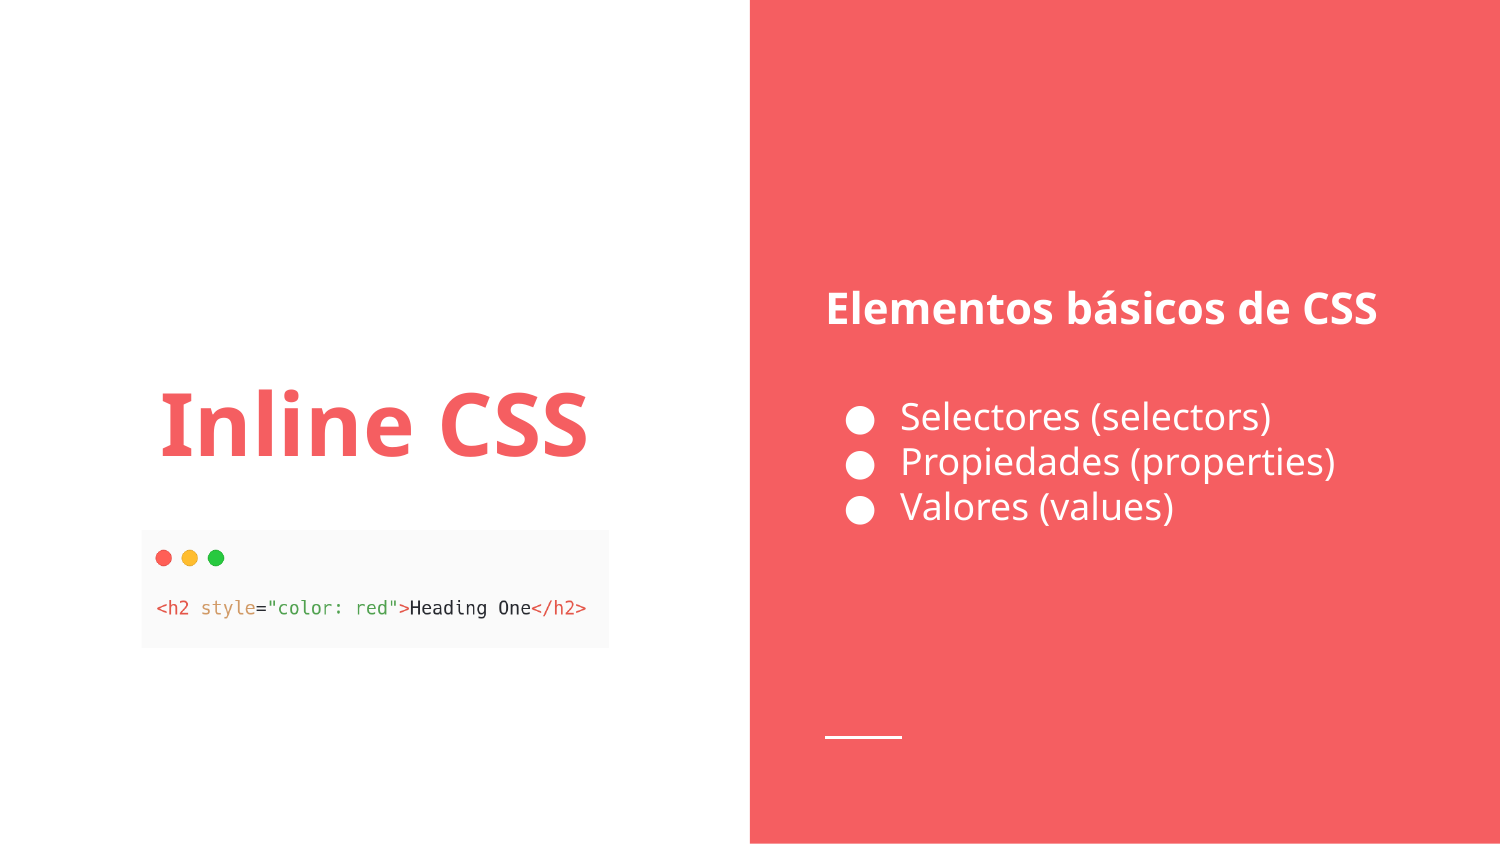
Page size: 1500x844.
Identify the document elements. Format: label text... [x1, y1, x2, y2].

picture [141, 529, 610, 648]
title Inline CSS [43, 313, 708, 530]
list Elementos básicos de CSS Selectores (selectors) Propiedades (properties) Valores (values) [810, 118, 1440, 725]
